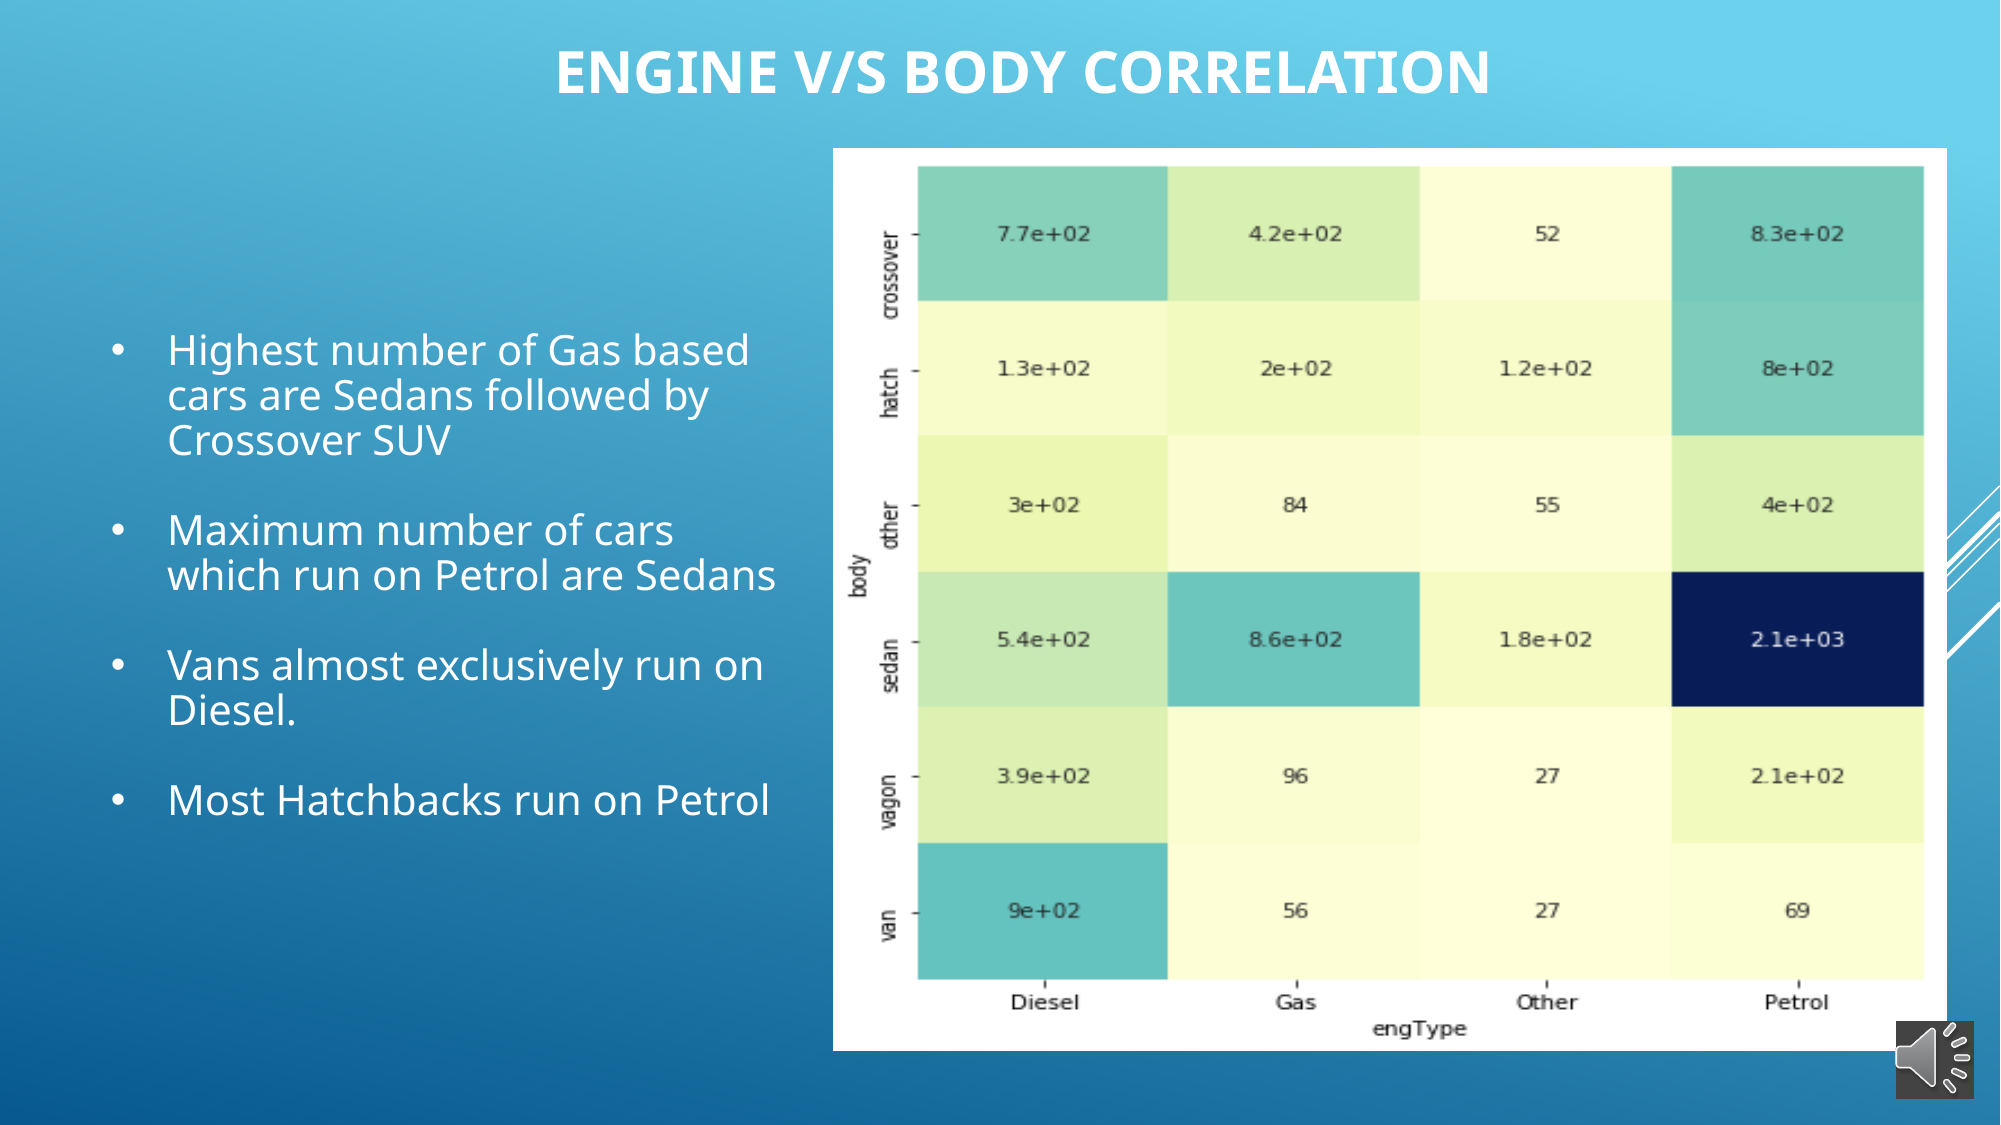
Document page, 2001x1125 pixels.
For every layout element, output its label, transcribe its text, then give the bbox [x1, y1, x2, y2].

picture [832, 148, 1976, 1101]
title Engine V/S Body Correlation [302, 32, 1746, 109]
text_box Highest number of Gas based cars are Sedans followed by Crossover SUV Maximum number of cars which run on Petrol are Sedans Vans almost exclusively run on Diesel. Most Hatchbacks run on Petrol [95, 324, 813, 875]
